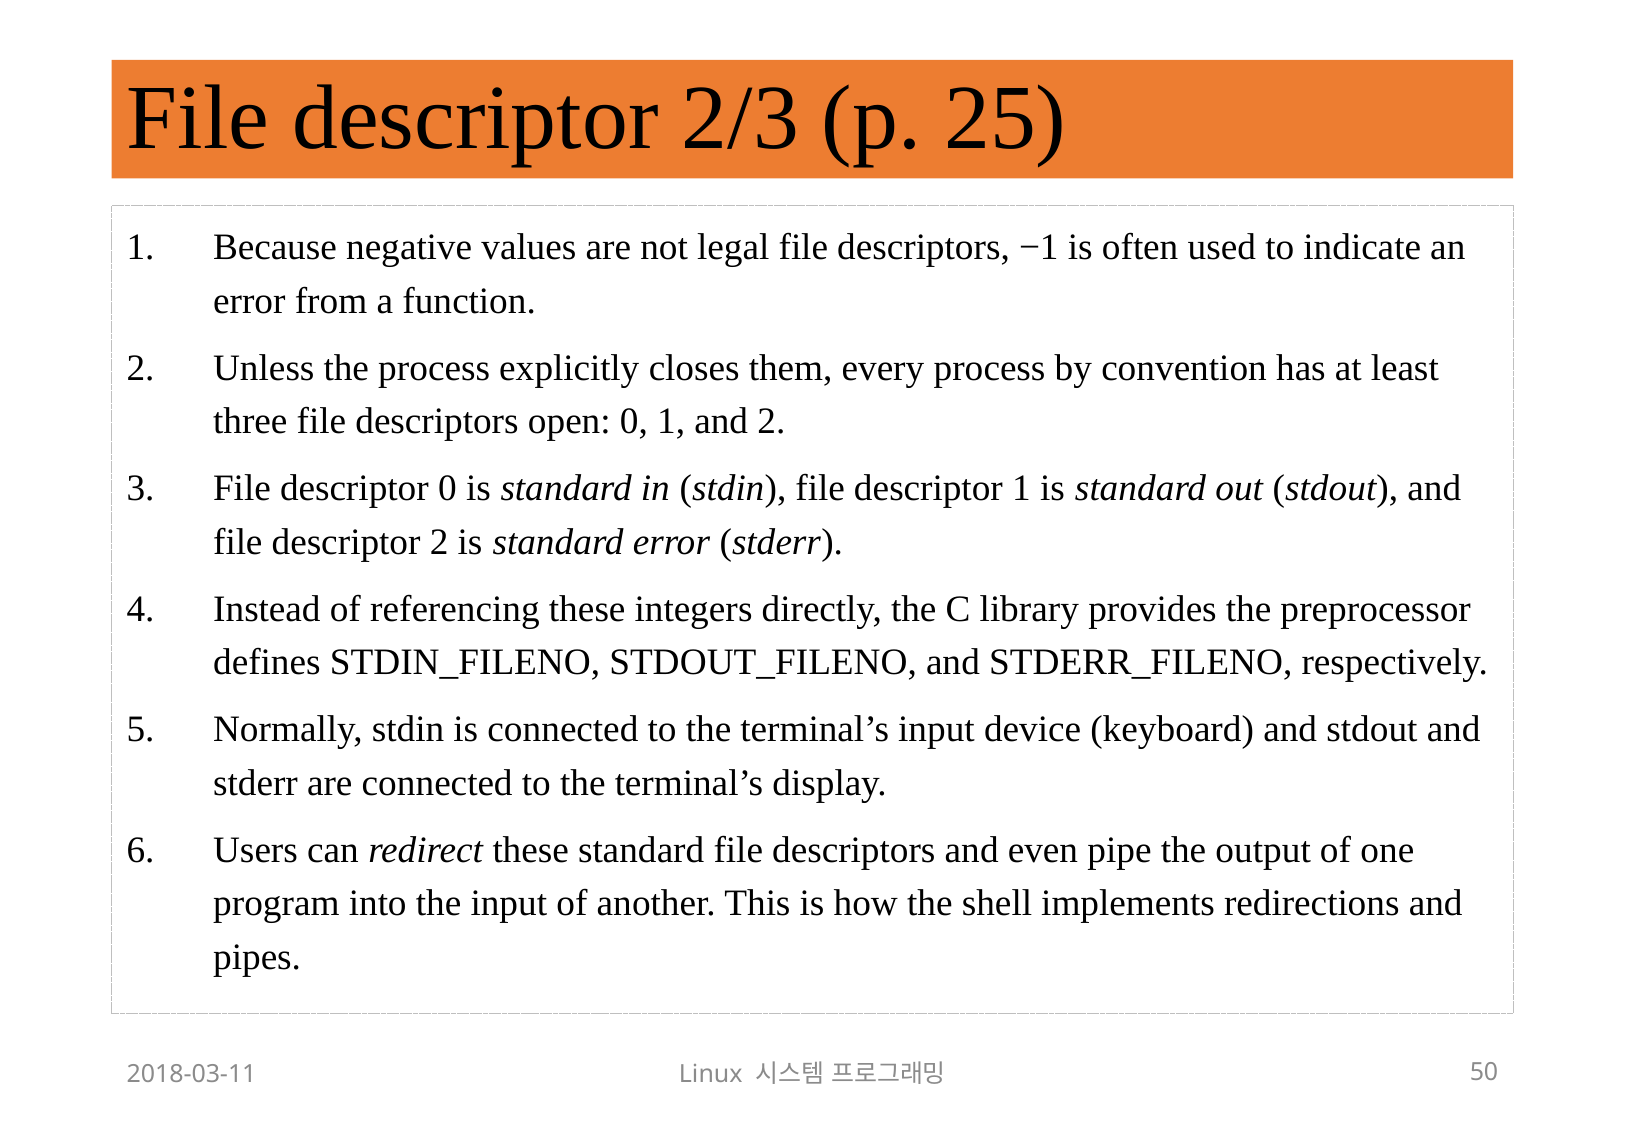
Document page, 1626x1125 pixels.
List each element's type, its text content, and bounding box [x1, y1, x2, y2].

slide_number 50 [1147, 1042, 1514, 1103]
footer Linux 시스템 프로그래밍 [538, 1042, 1087, 1103]
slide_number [111, 1042, 478, 1103]
list Because negative values are not legal file descriptors, −1 is often used to indicate an error from a function. Unless the process explicitly closes them, every process by convention has at least three file descriptors open: 0, 1, and 2. File descriptor 0 is standard in (stdin), file descriptor 1 is standard out (stdout), and file descriptor 2 is standard error (stderr). Instead of referencing these integers directly, the C library provides the preprocessor defines STDIN_FILENO, STDOUT_FILENO, and STDERR_FILENO, respectively. Normally, stdin is connected to the terminal’s input device (keyboard) and stdout and stderr are connected to the terminal’s display. Users can redirect these standard file descriptors and even pipe the output of one program into the input of another. This is how the shell implements redirections and pipes. [111, 205, 1514, 1014]
title File descriptor 2/3 (p. 25) [111, 59, 1514, 179]
